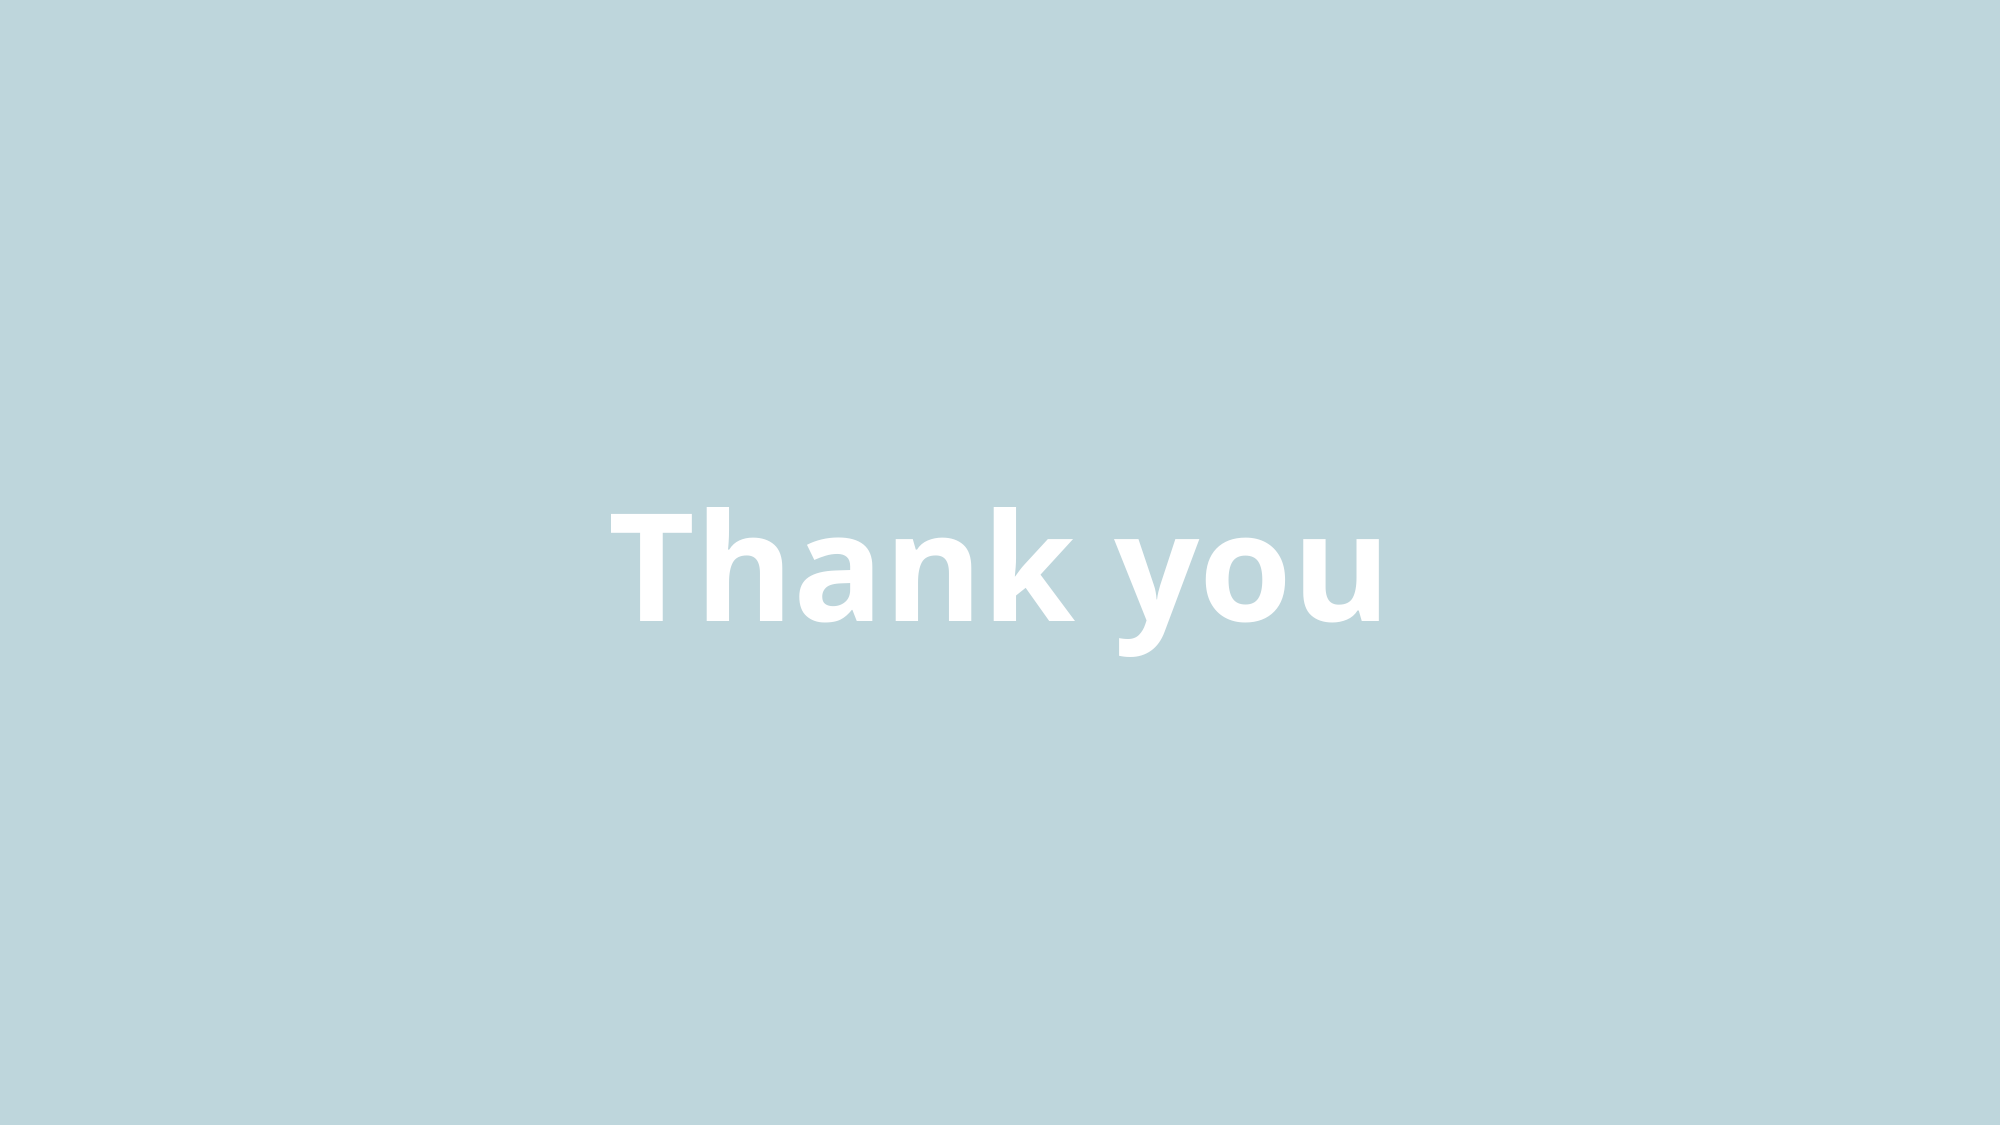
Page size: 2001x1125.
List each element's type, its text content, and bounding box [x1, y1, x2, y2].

text_box Thank you [0, 463, 2000, 659]
